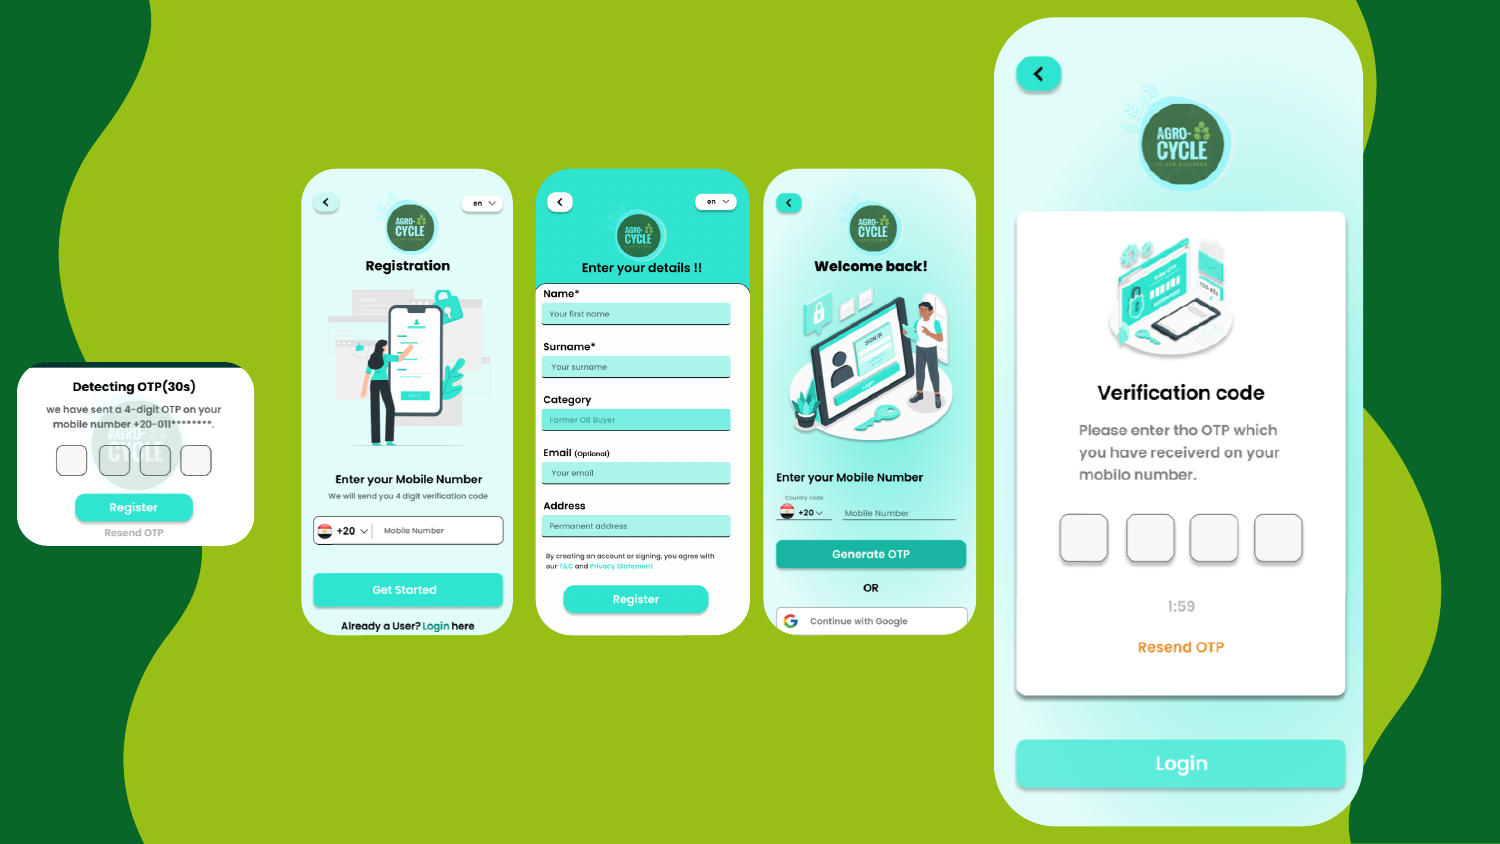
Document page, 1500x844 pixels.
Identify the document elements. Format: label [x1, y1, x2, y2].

picture [763, 168, 977, 636]
picture [535, 168, 751, 636]
picture [16, 361, 255, 546]
picture [301, 168, 514, 636]
picture [993, 17, 1364, 827]
